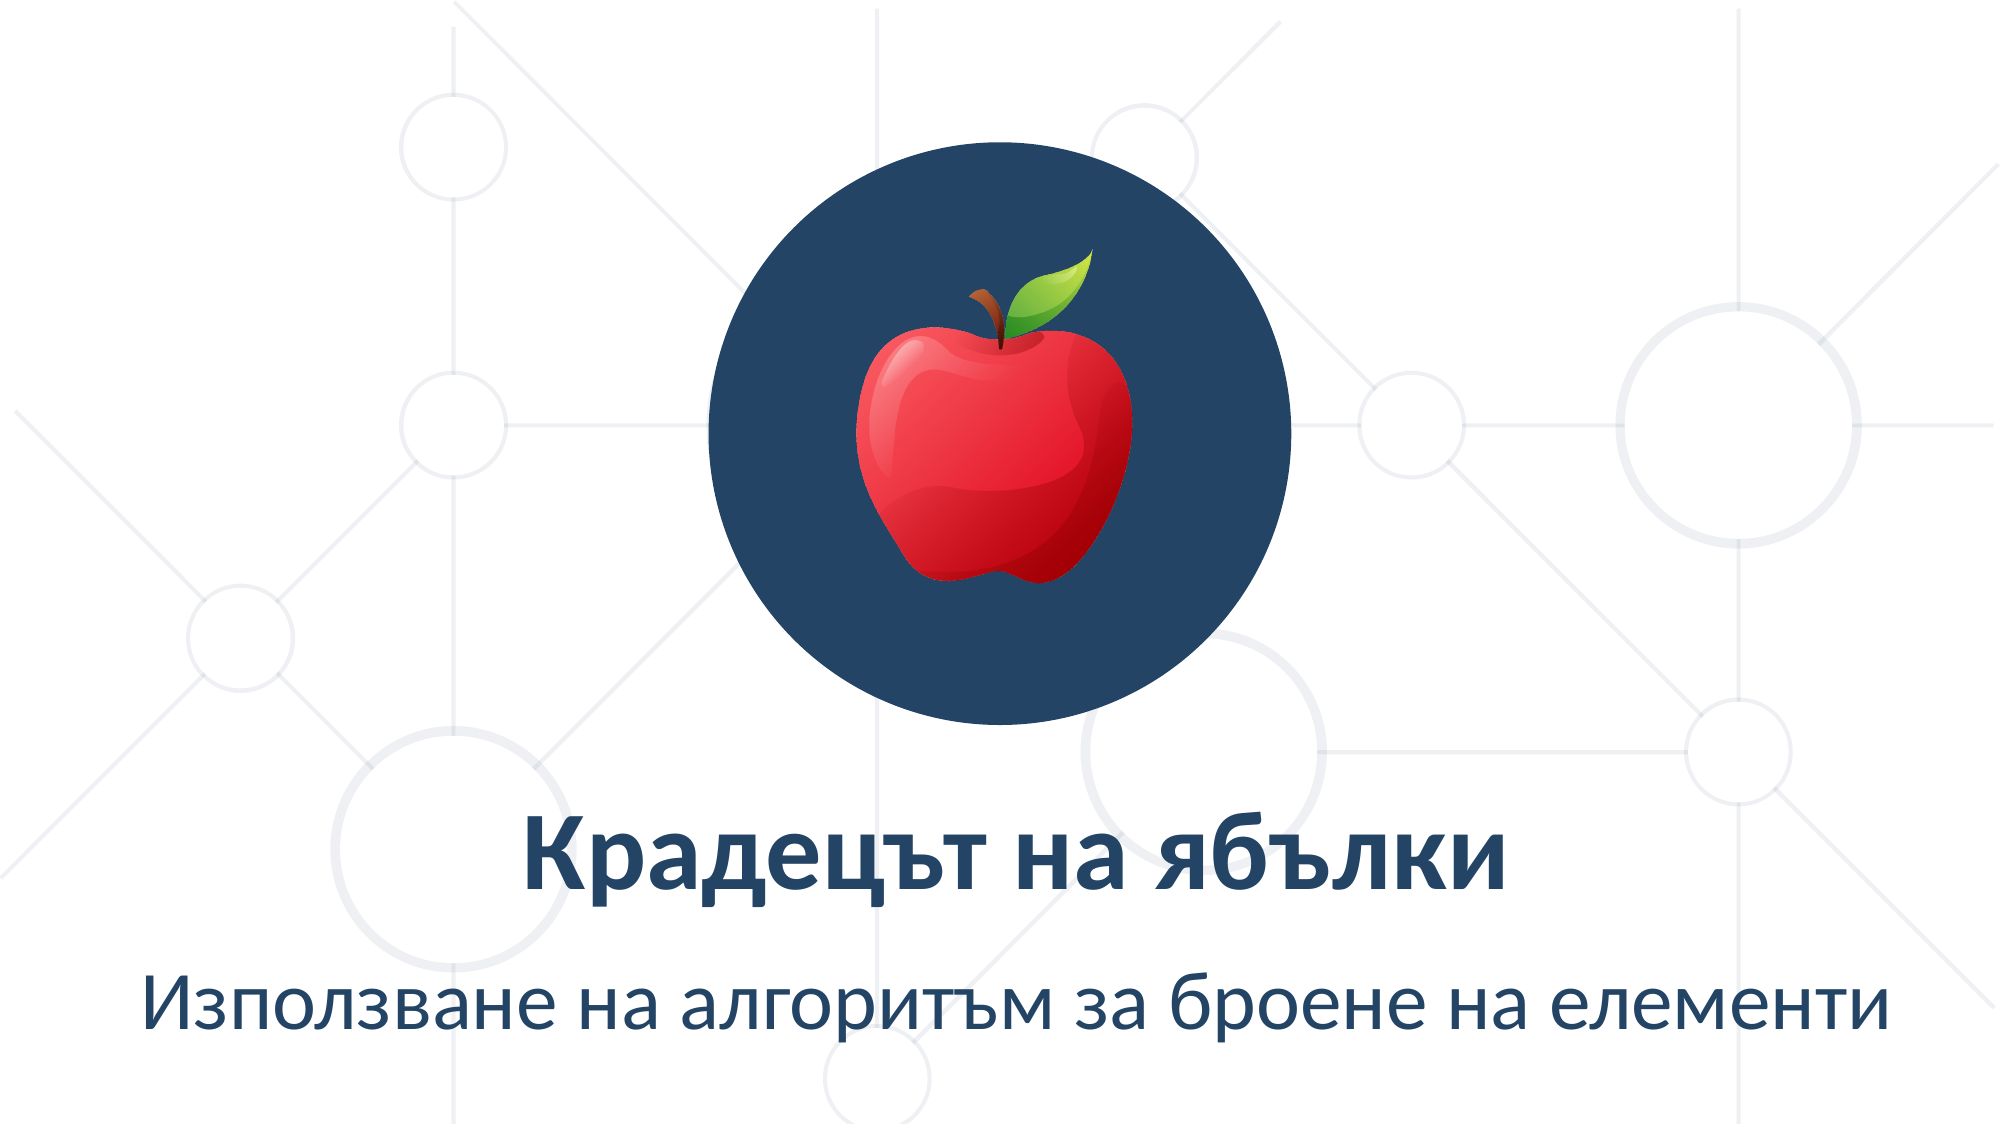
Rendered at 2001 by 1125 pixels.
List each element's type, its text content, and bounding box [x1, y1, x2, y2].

picture [811, 242, 1180, 634]
list Използване на алгоритъм за броене на елементи [118, 938, 1917, 1050]
list Крадецът на ябълки [48, 765, 1986, 918]
